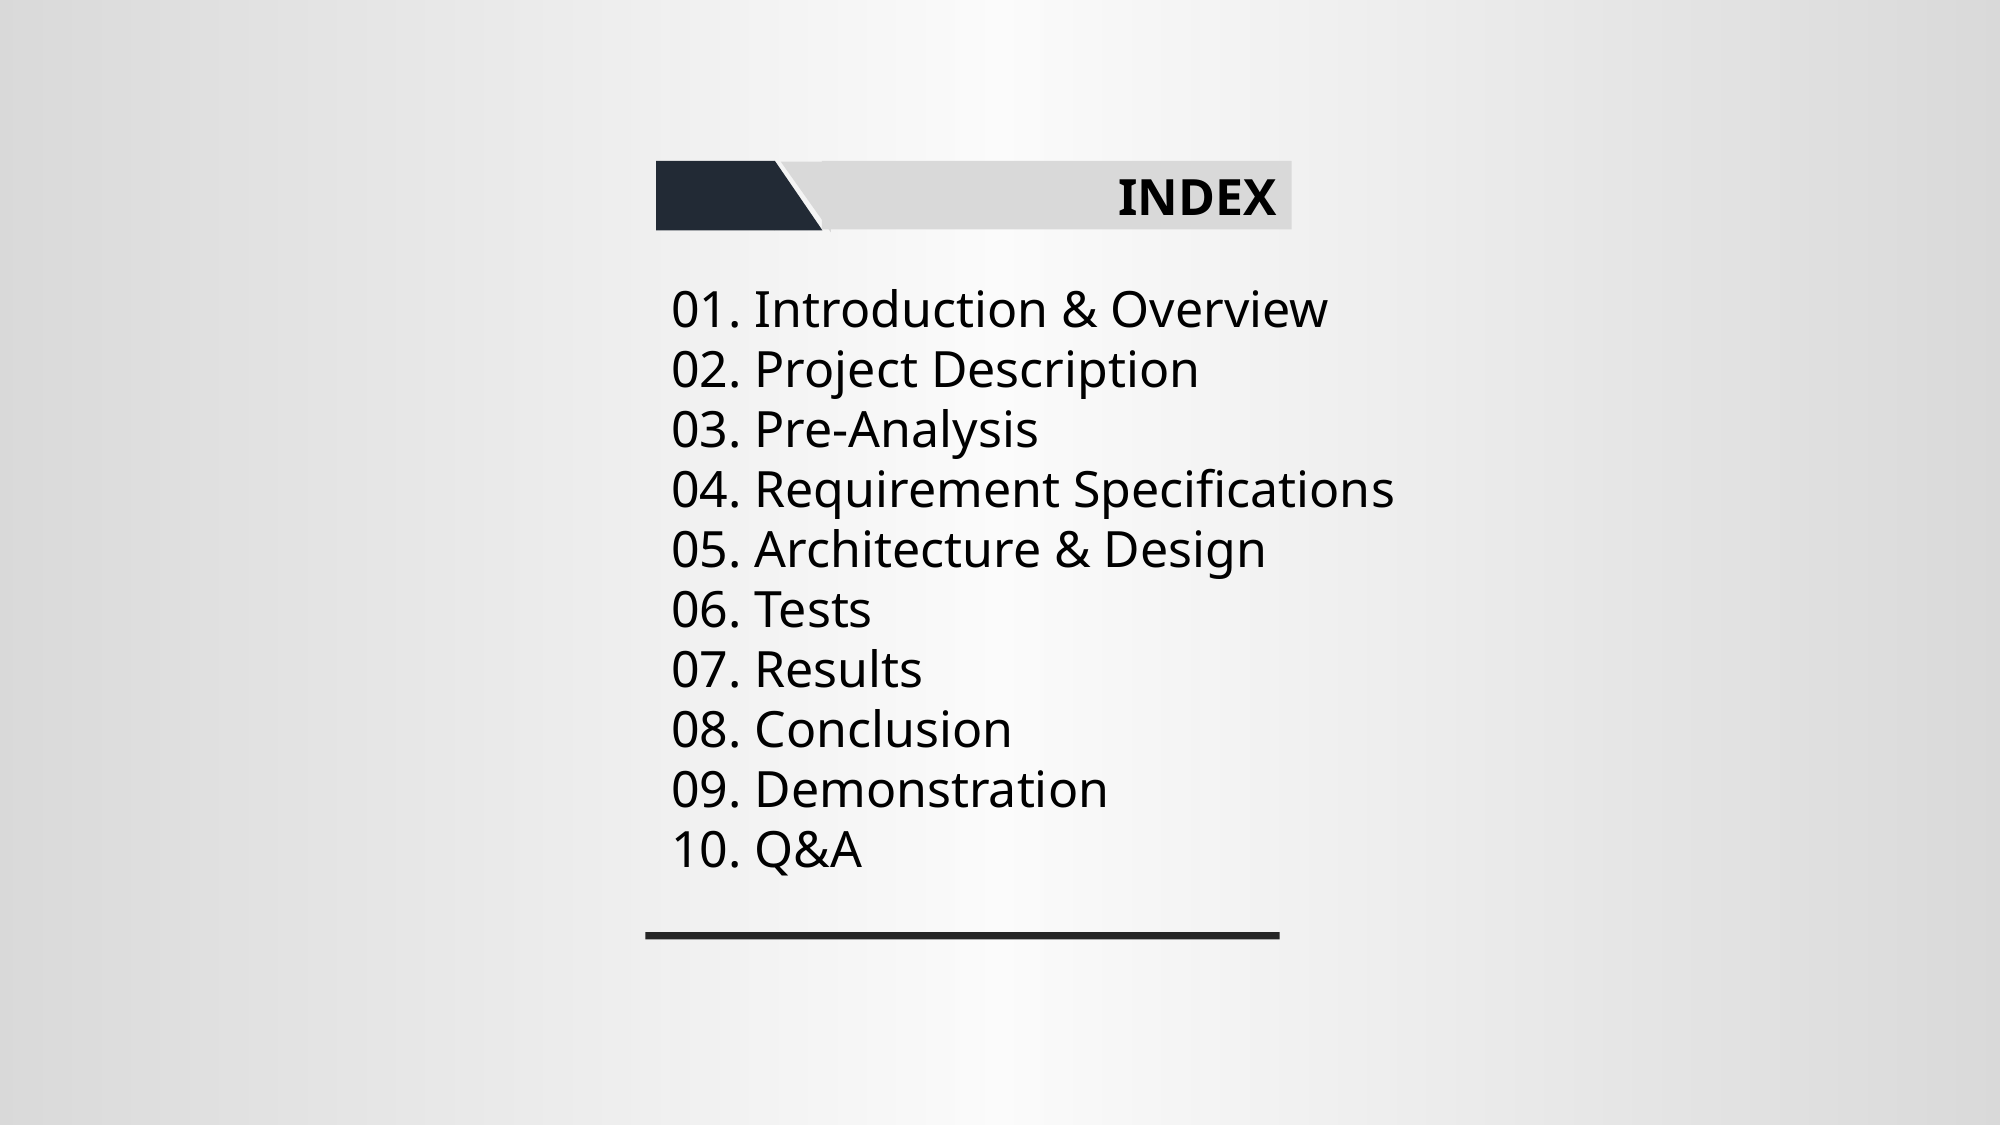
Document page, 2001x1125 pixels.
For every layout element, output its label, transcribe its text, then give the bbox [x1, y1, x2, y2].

text_box [773, 157, 825, 232]
text_box INDEX [821, 160, 1293, 230]
text_box [644, 931, 1281, 940]
text_box [778, 160, 821, 221]
text_box [655, 160, 773, 231]
text_box 01. Introduction & Overview 02. Project Description 03. Pre-Analysis 04. Requirement Specifications 05. Architecture & Design 06. Tests 07. Results 08. Conclusion 09. Demonstration 10. Q&A [656, 270, 1441, 885]
